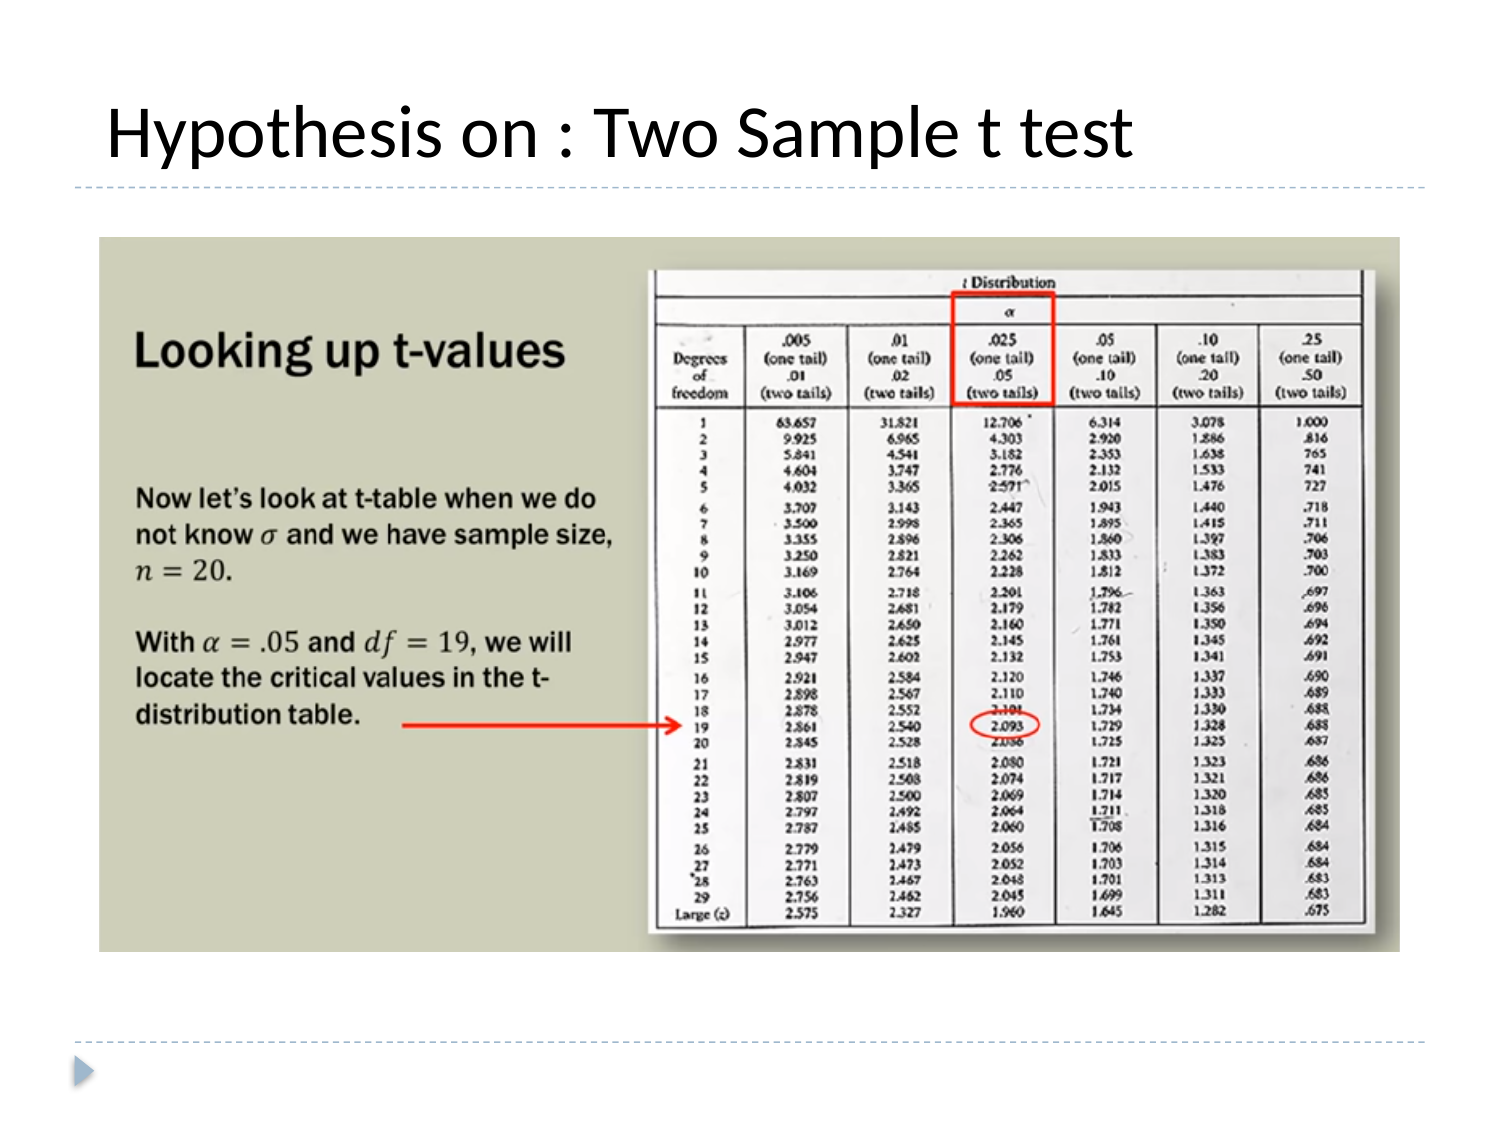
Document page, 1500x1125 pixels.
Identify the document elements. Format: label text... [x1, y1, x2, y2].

text_box Hypothesis on : Two Sample t test [92, 74, 1151, 180]
picture [99, 237, 1401, 953]
